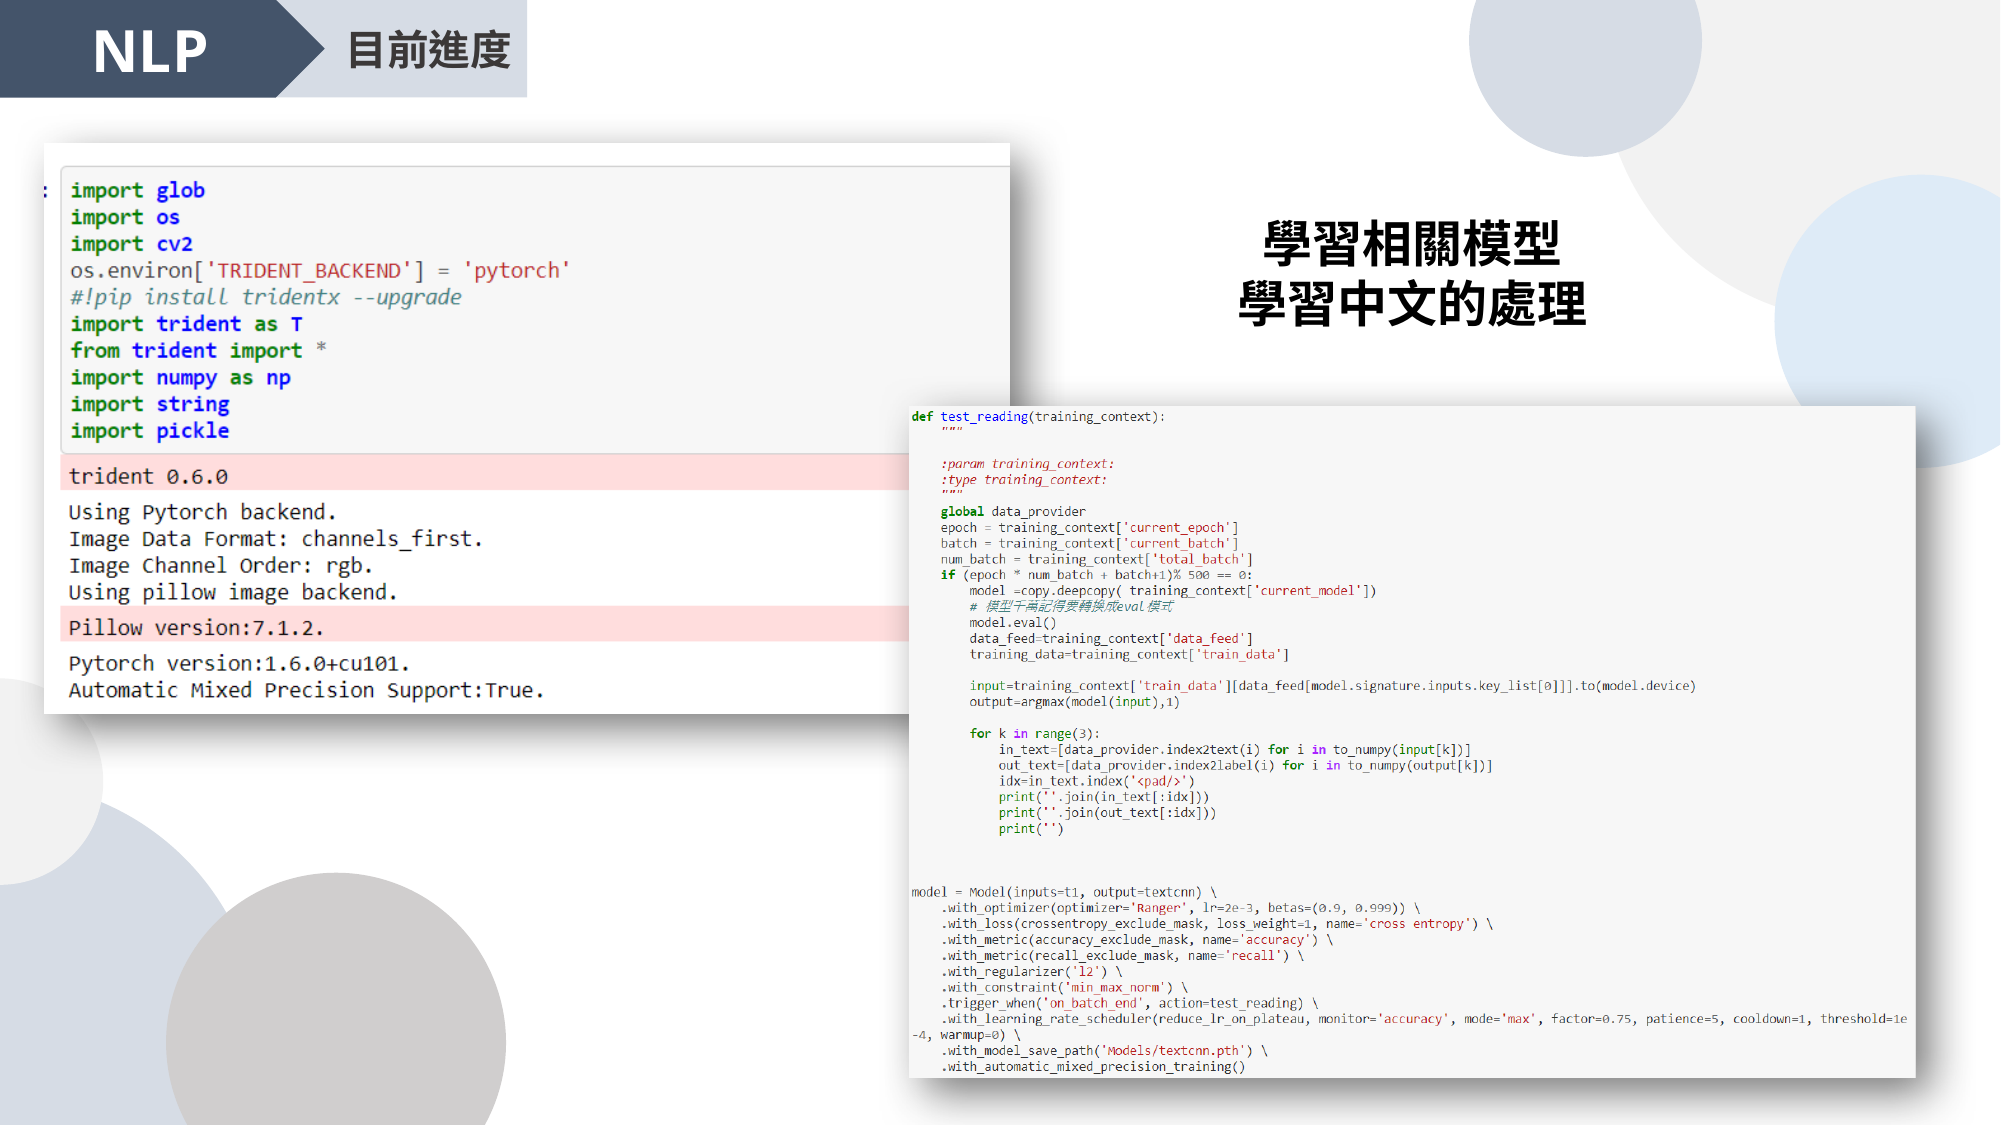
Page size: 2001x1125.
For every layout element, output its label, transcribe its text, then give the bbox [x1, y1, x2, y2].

text_box 目前進度 [278, 0, 528, 98]
text_box NLP [0, 0, 327, 99]
text_box 學習相關模型 學習中文的處理 [1072, 204, 1753, 340]
picture [44, 143, 1916, 1079]
